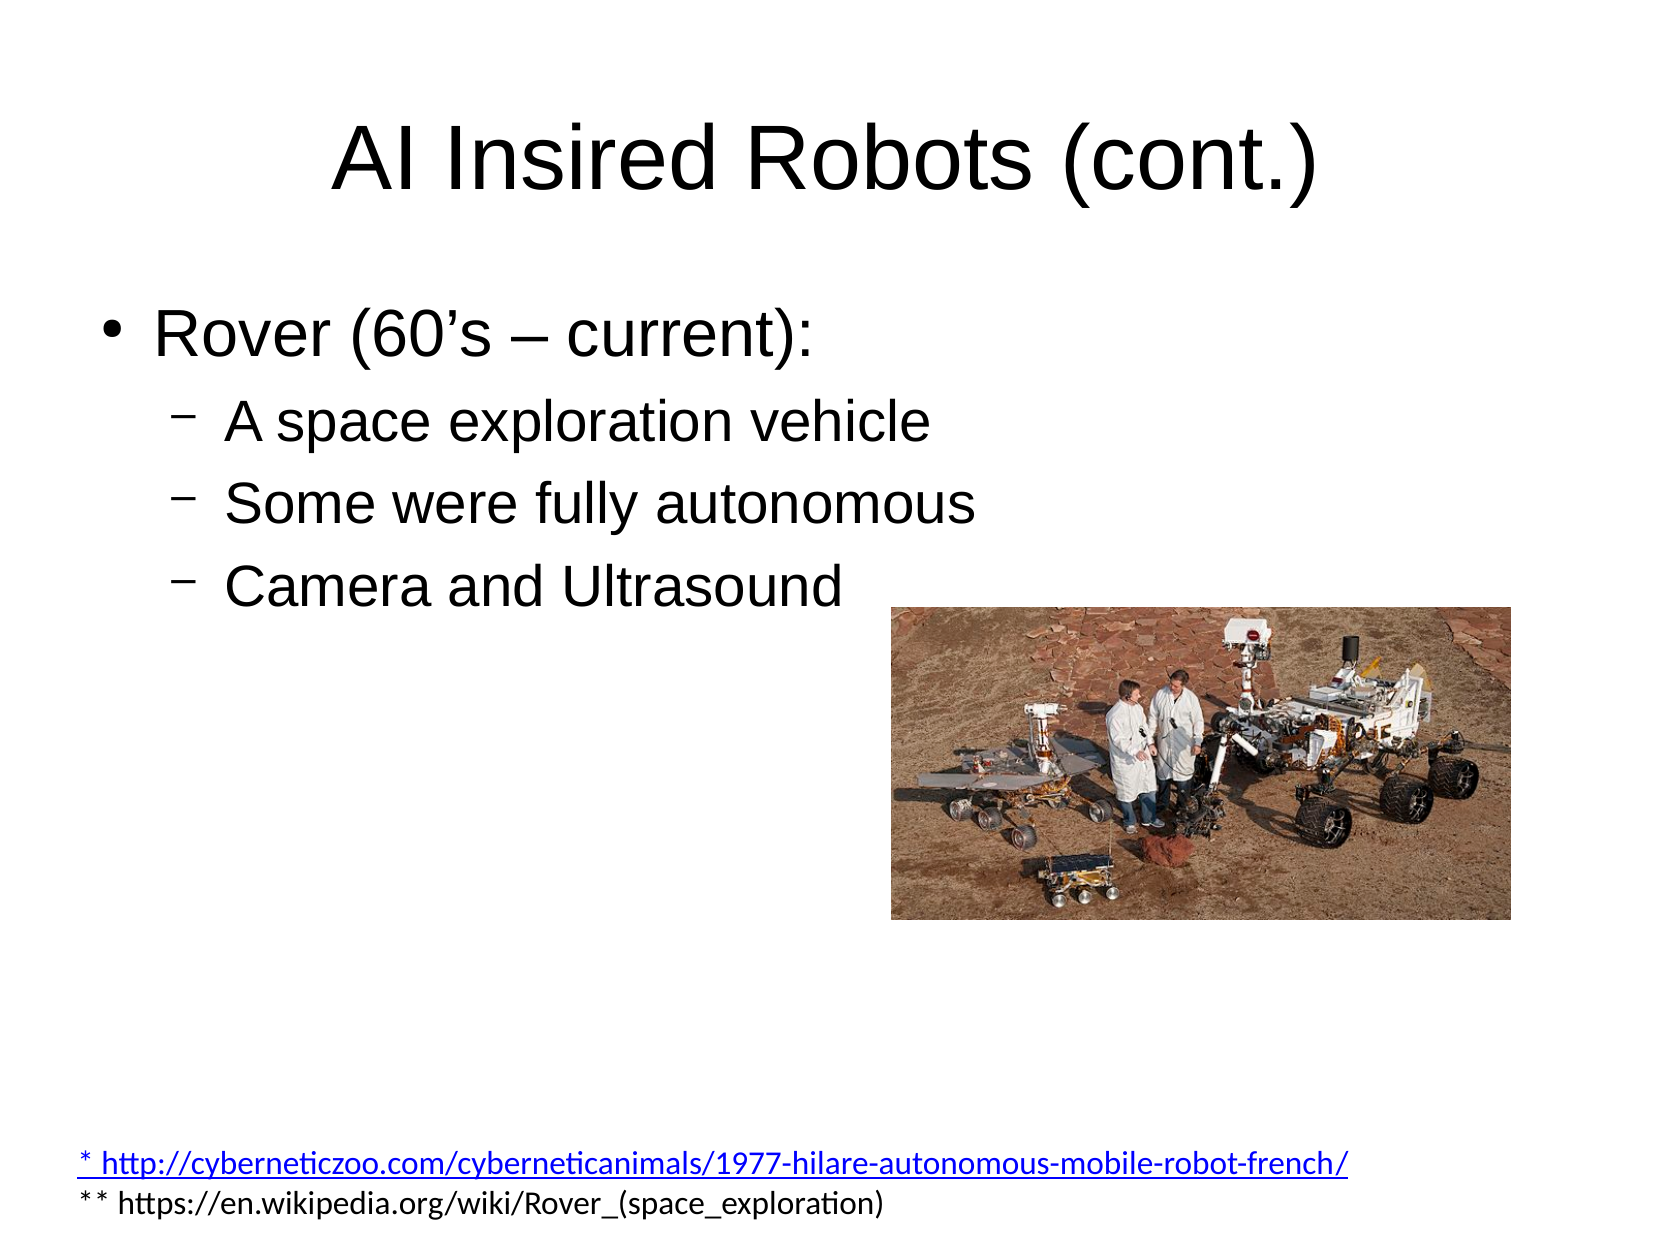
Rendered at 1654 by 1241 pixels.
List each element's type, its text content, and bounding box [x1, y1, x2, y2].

list Rover (60’s – current): A space exploration vehicle Some were fully autonomous Camera and Ultrasound [82, 290, 1571, 1010]
text_box * http://cyberneticzoo.com/cyberneticanimals/1977-hilare-autonomous-mobile-robot-french/ ** https://en.wikipedia.org/wiki/Rover_(space_exploration) [62, 1134, 1364, 1229]
title AI Insired Robots (cont.) [82, 49, 1571, 257]
picture [891, 607, 1511, 921]
